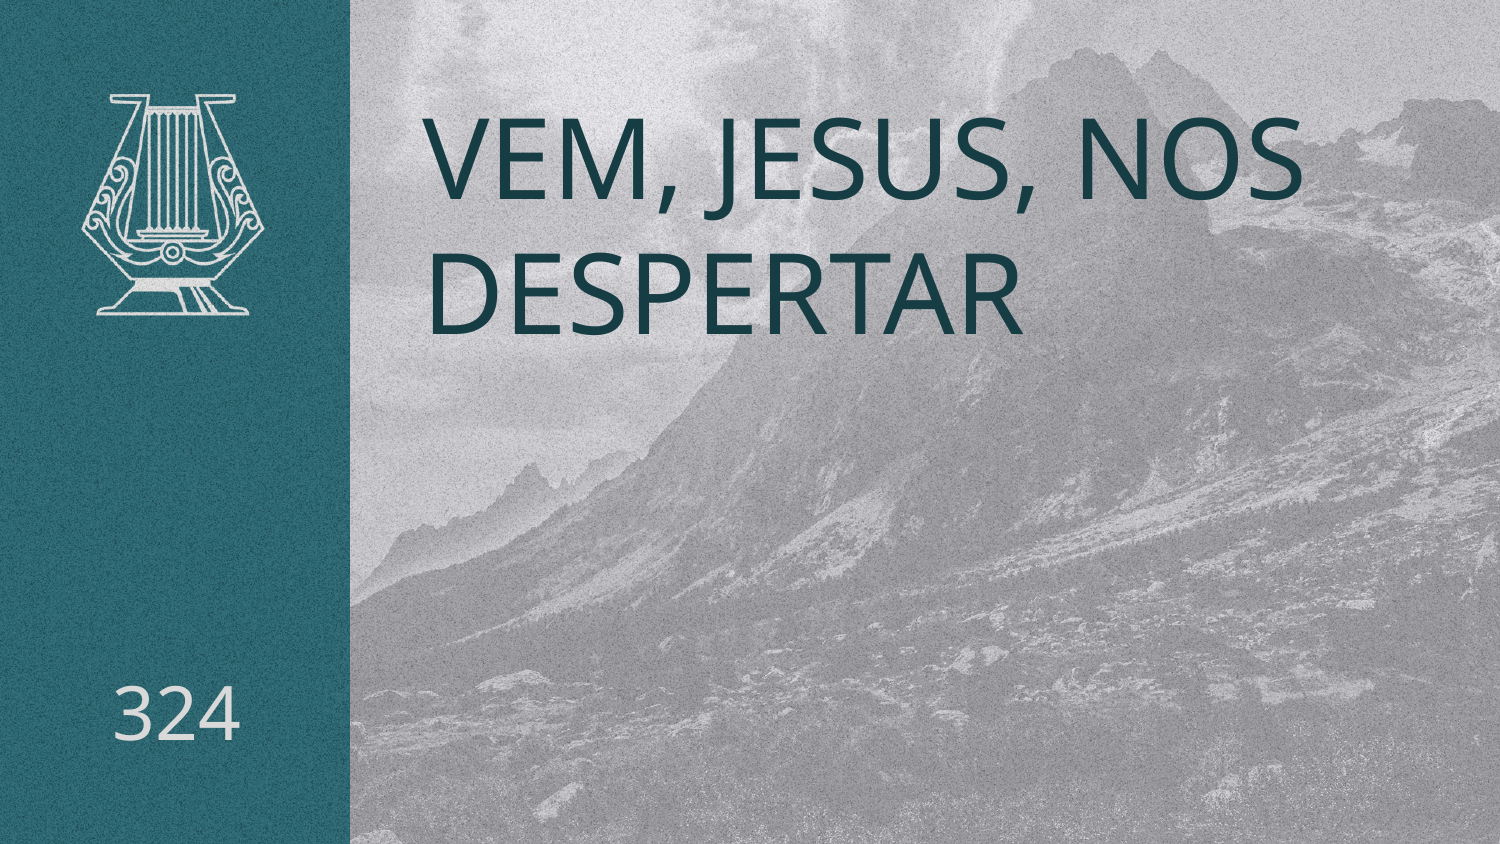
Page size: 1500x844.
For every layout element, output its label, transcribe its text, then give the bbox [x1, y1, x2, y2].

list 324 [76, 658, 278, 765]
title VEM, JESUS, NOS DESPERTAR [407, 79, 1447, 777]
picture [0, 0, 1500, 844]
